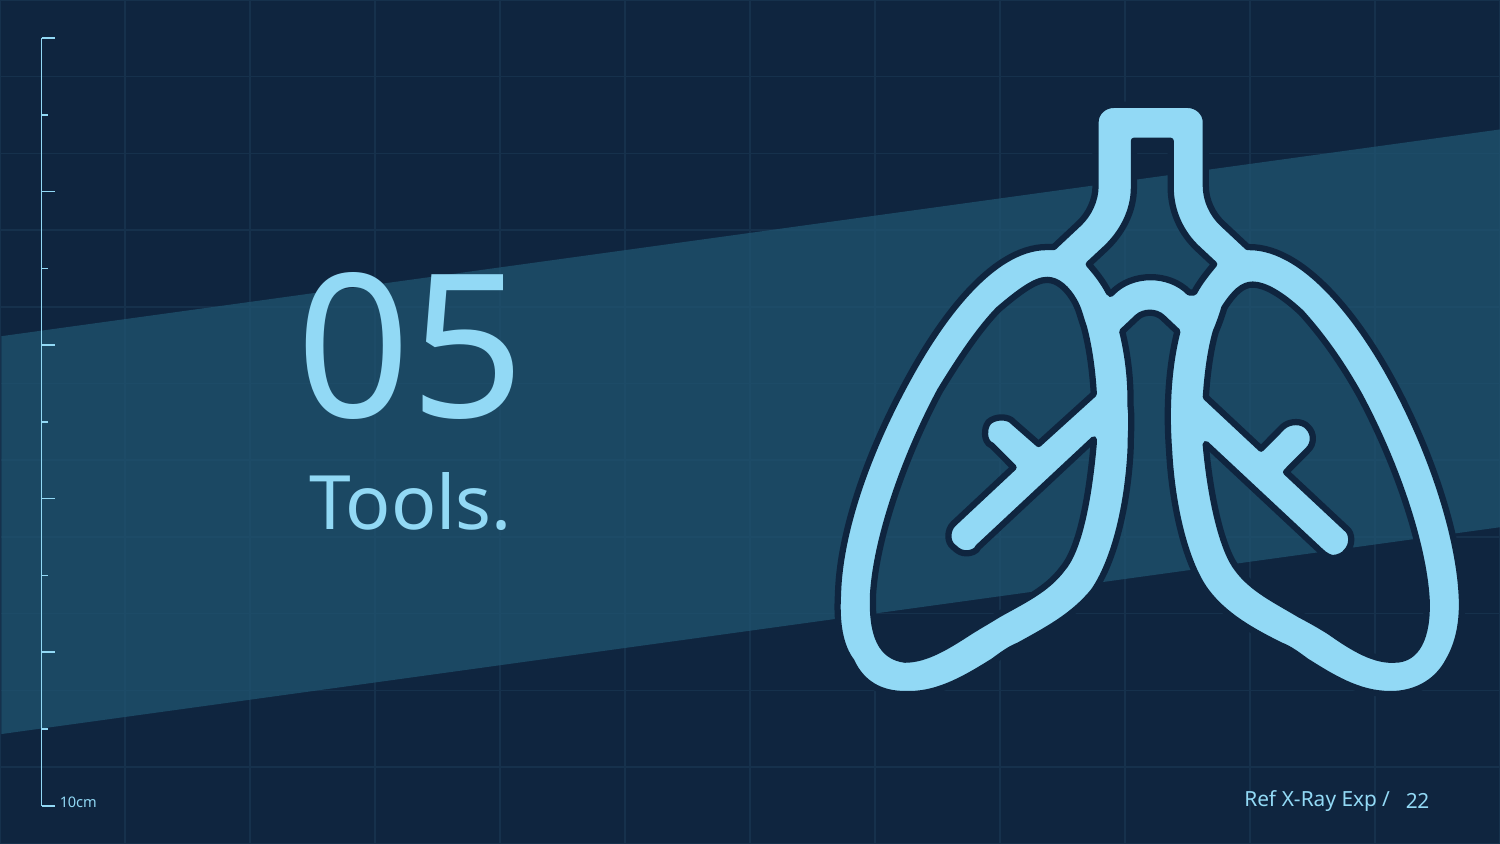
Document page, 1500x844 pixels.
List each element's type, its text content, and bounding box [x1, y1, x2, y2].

title 05 [127, 228, 695, 473]
slide_number 22 [1411, 778, 1458, 820]
title Tools. [120, 438, 701, 577]
text_box [837, 104, 1463, 695]
slide_number Ref X-Ray Exp / [1207, 777, 1411, 820]
